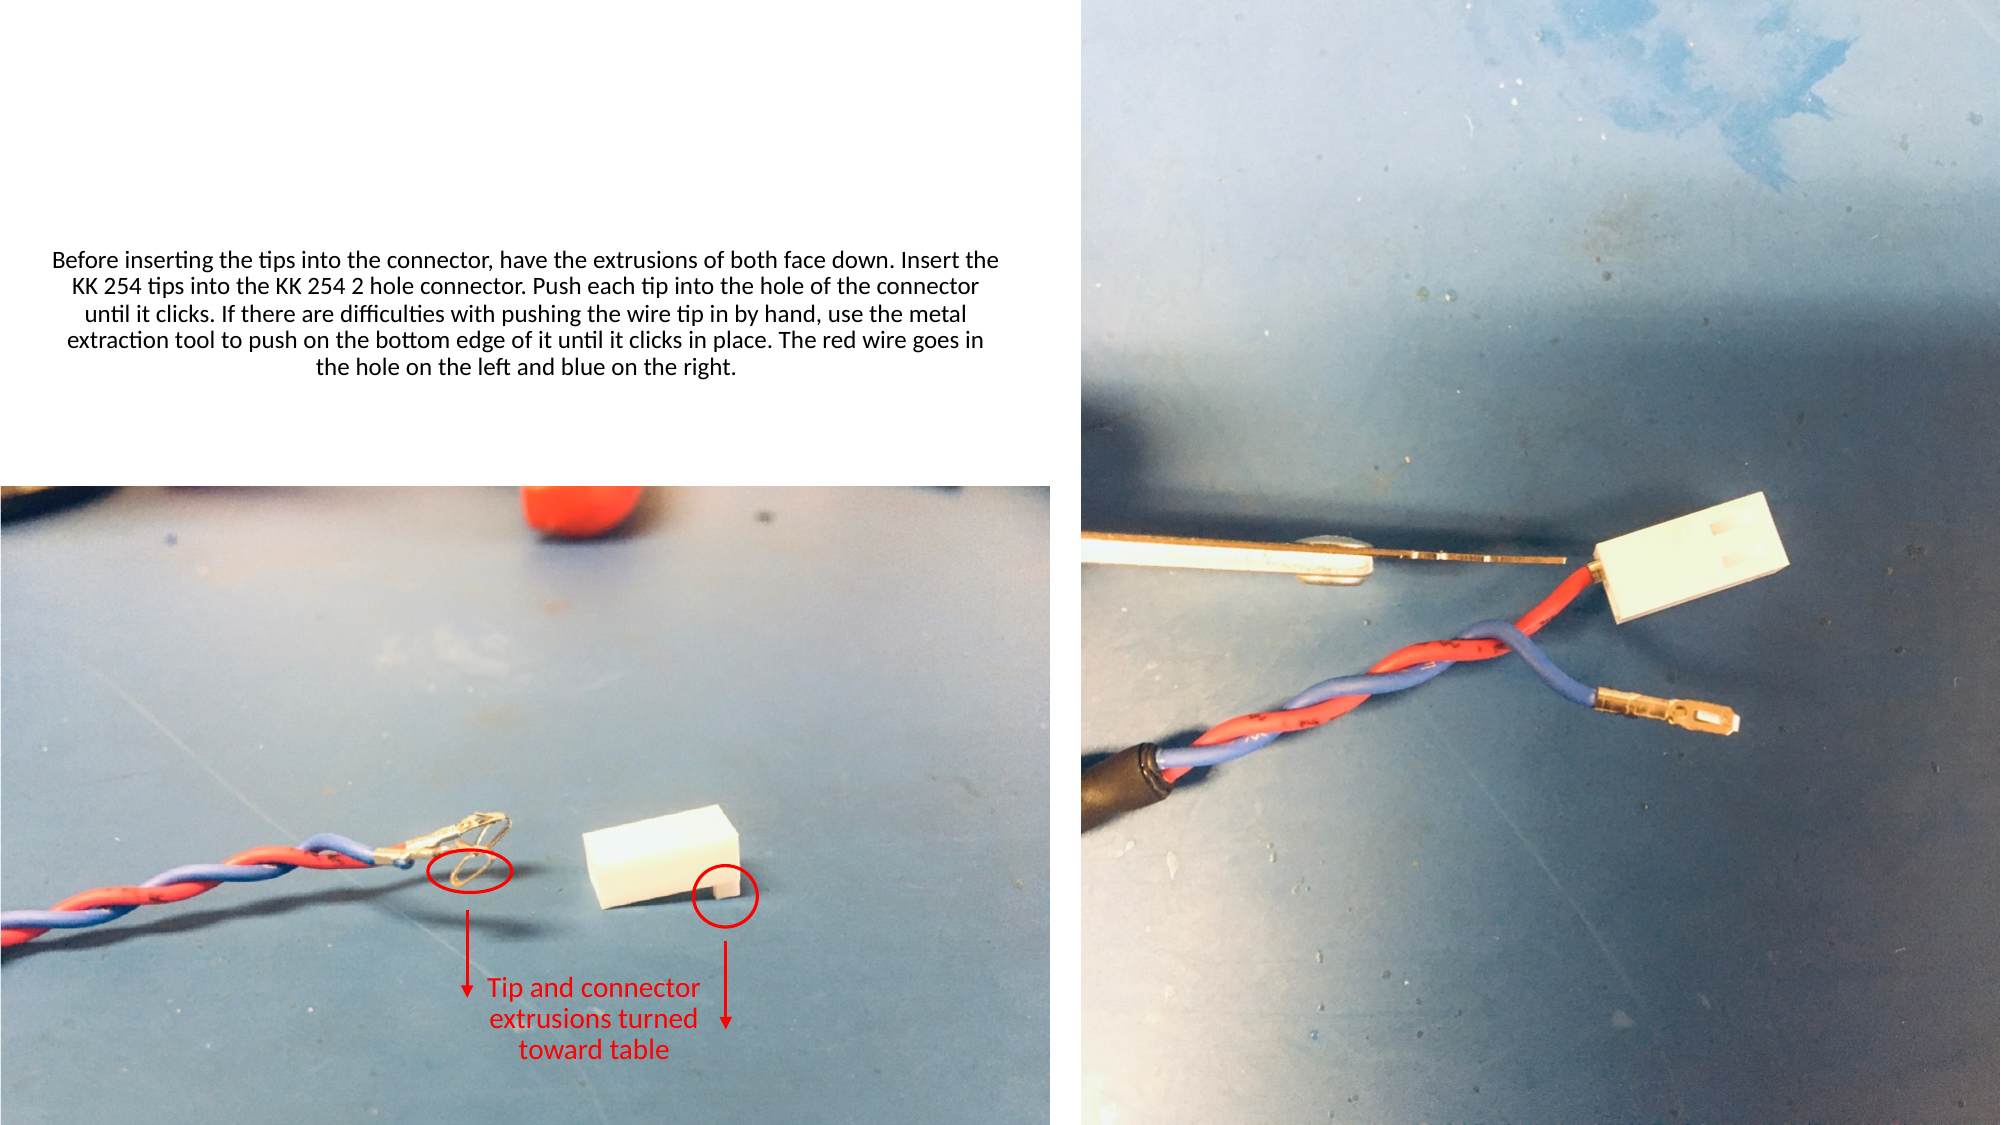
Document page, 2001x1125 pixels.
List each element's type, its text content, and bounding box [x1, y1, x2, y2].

picture [2, 280, 1050, 1125]
text_box Before inserting the tips into the connector, have the extrusions of both face down. Insert the KK 254 tips into the KK 254 2 hole connector. Push each tip into the hole of the connector until it clicks. If there are difficulties with pushing the wire tip in by hand, use the metal extraction tool to push on the bottom edge of it until it clicks in place. The red wire goes in the hole on the left and blue on the right. [36, 215, 1018, 389]
picture [1081, 0, 2000, 1125]
